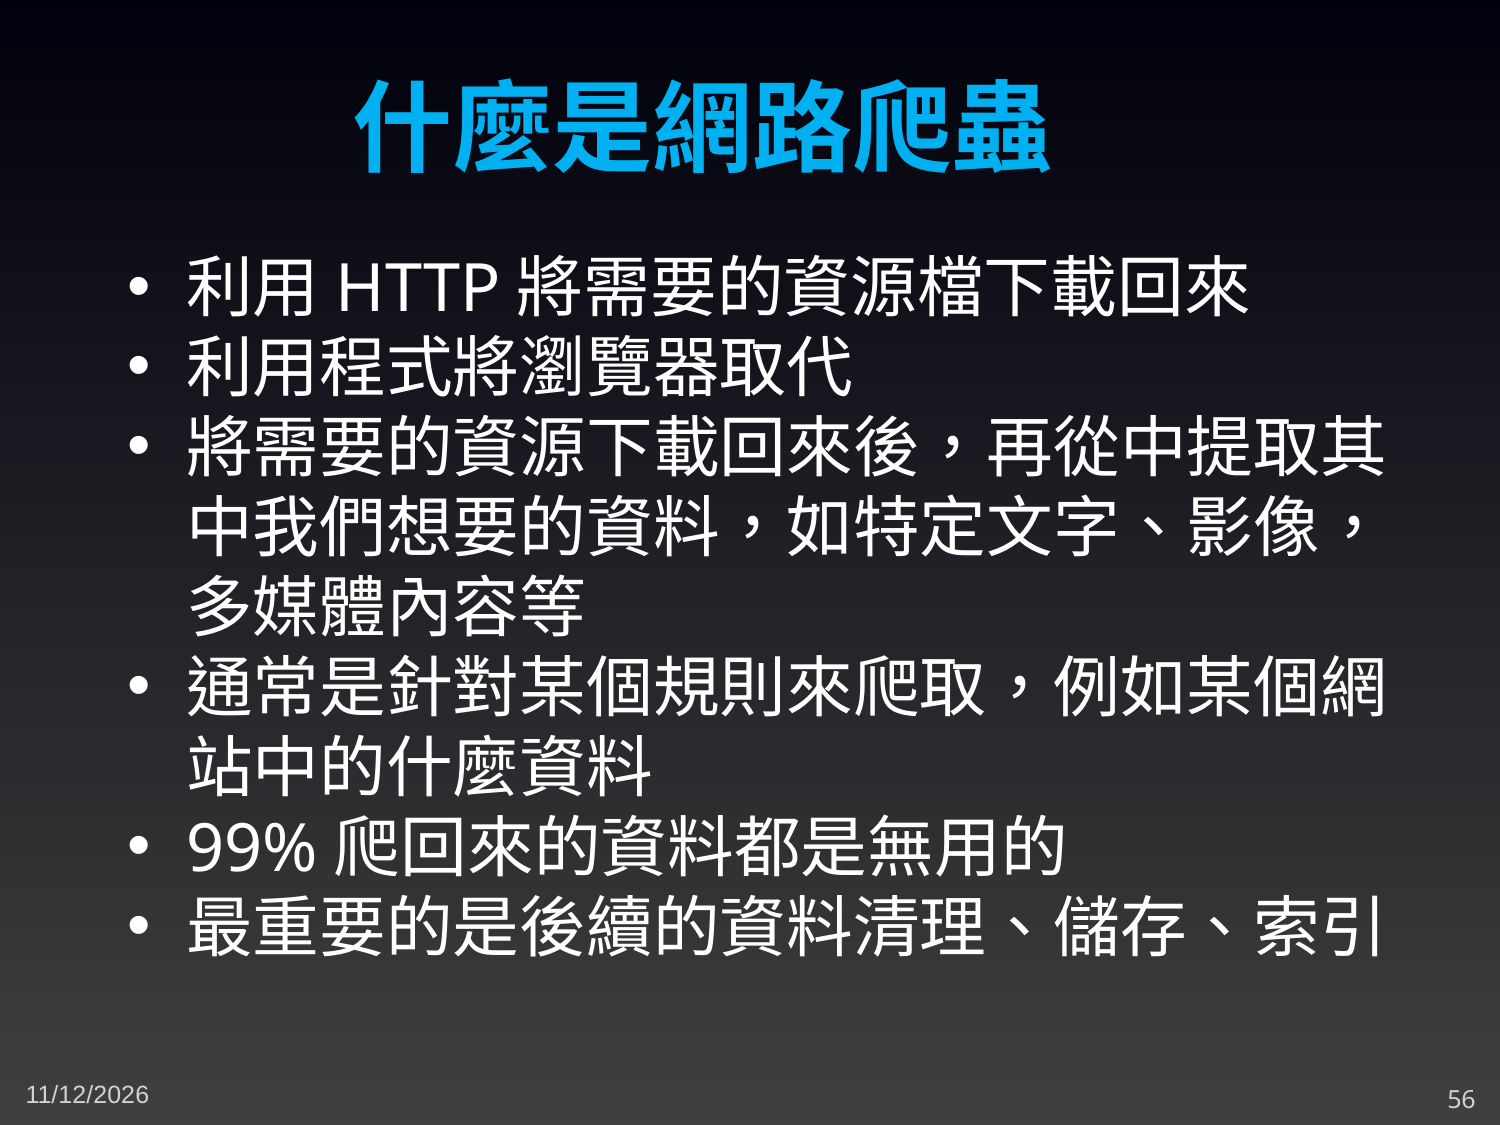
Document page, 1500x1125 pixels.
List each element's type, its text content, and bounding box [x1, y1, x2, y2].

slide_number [10, 1075, 411, 1117]
text_box 什麼是網路爬蟲 [337, 37, 1300, 200]
text_box 利用HTTP將需要的資源檔下載回來 利用程式將瀏覽器取代 將需要的資源下載回來後，再從中提取其中我們想要的資料，如特定文字、影像，多媒體內容等 通常是針對某個規則來爬取，例如某個網站中的什麼資料 99%爬回來的資料都是無用的 最重要的是後續的資料清理、儲存、索引 [112, 237, 1450, 972]
slide_number 56 [1340, 1075, 1491, 1117]
